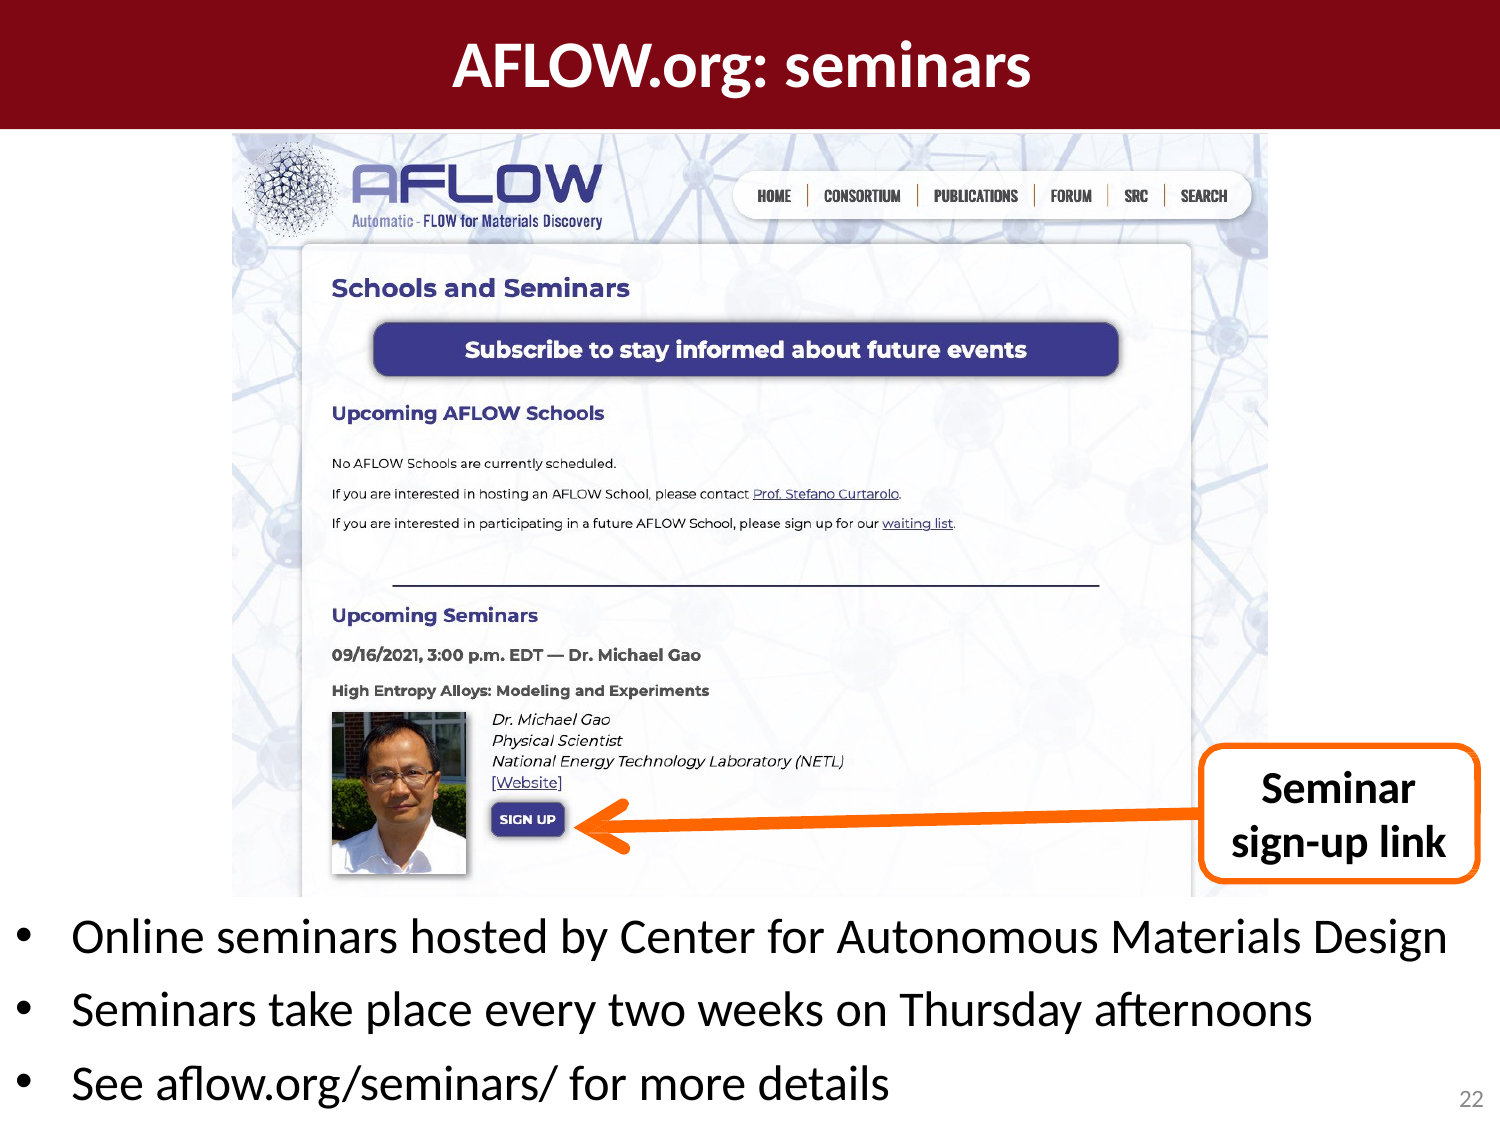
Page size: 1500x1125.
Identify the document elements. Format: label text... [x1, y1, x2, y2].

text_box Seminar sign-up link Online seminars hosted by Center for Autonomous Materials Design Seminars take place every two weeks on Thursday afternoons See aflow.org/seminars/ for more details [12, 905, 1451, 1110]
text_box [573, 742, 1482, 885]
text_box 22 [1457, 1080, 1487, 1113]
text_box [0, 0, 1500, 897]
